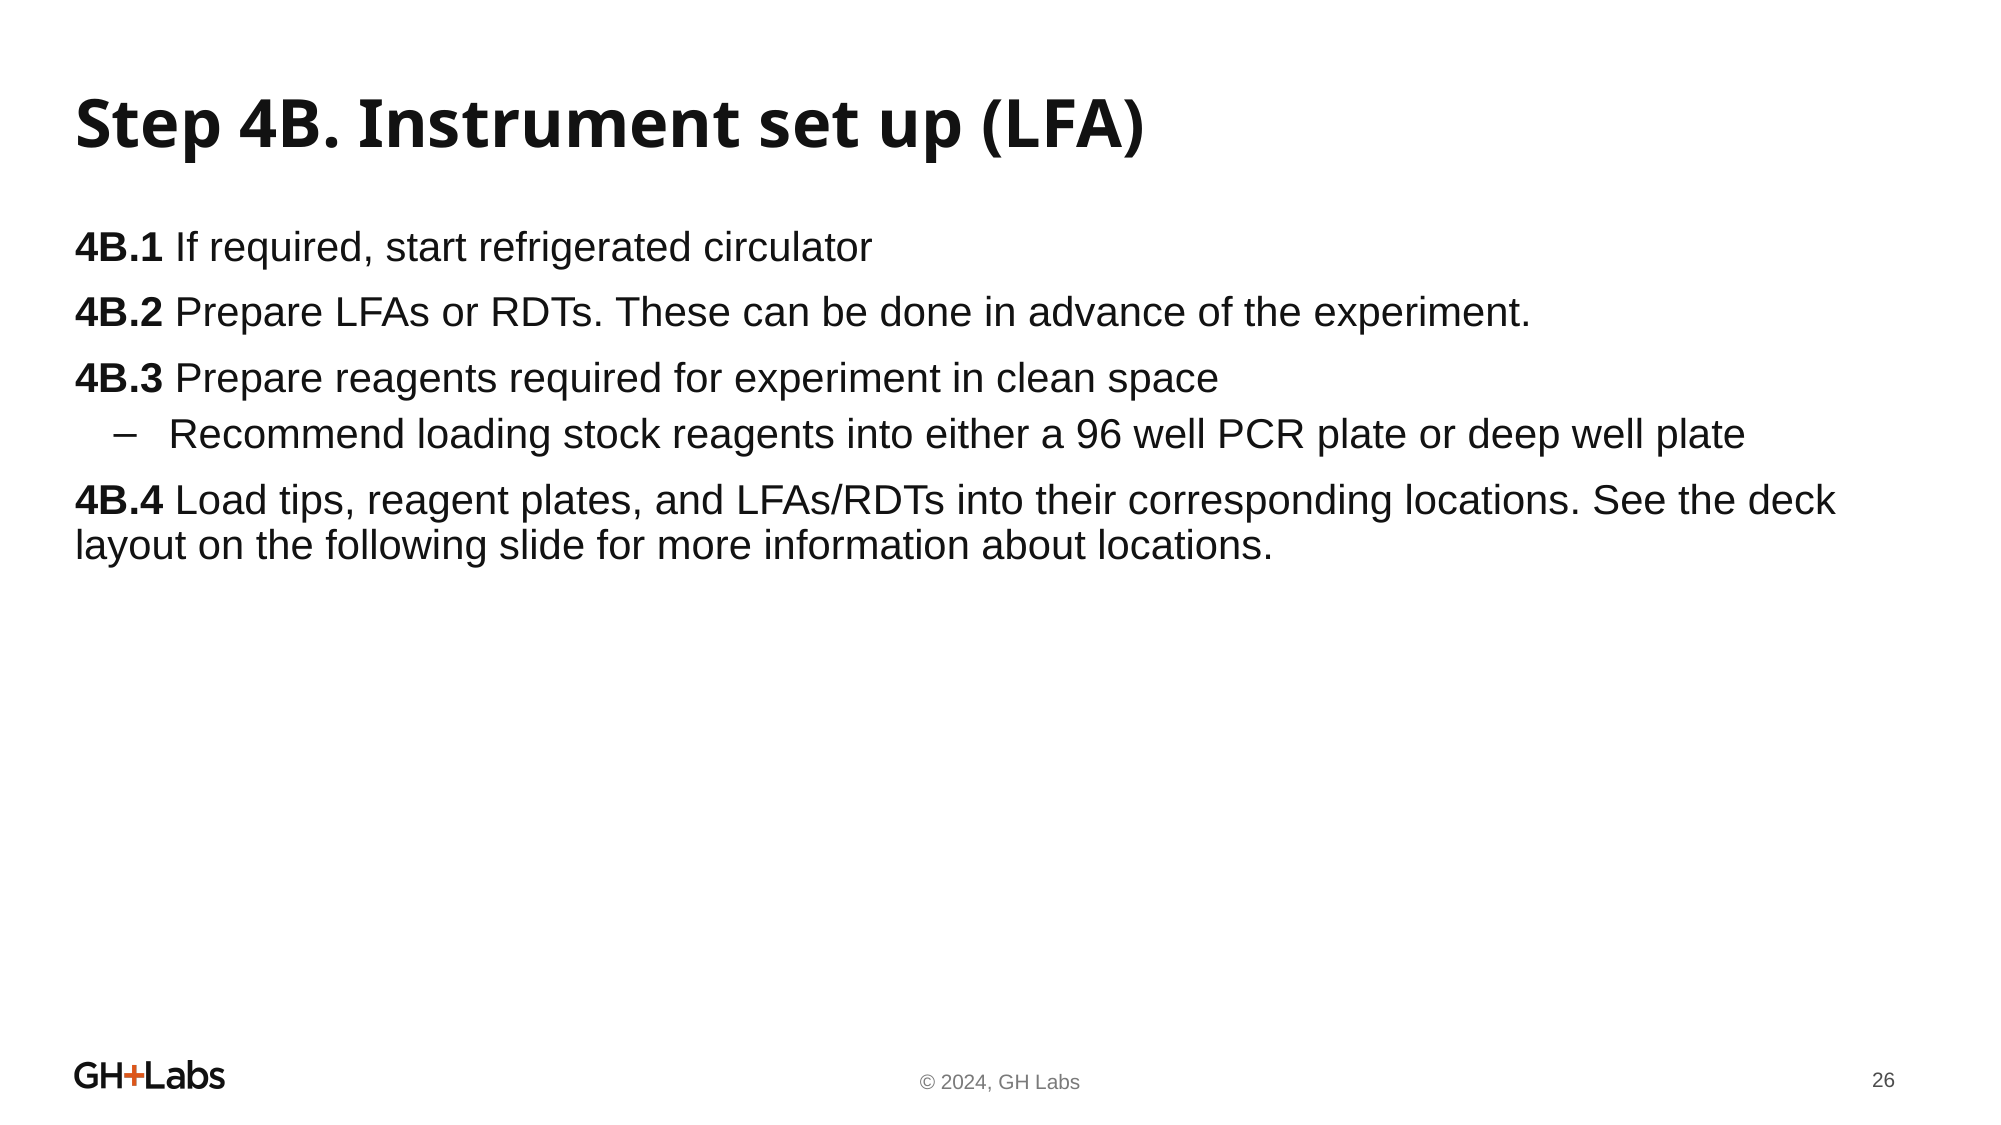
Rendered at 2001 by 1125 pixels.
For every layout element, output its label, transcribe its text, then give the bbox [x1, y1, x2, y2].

list 4B.1 If required, start refrigerated circulator 4B.2 Prepare LFAs or RDTs. These can be done in advance of the experiment. 4B.3 Prepare reagents required for experiment in clean space Recommend loading stock reagents into either a 96 well PCR plate or deep well plate 4B.4 Load tips, reagent plates, and LFAs/RDTs into their corresponding locations. See the deck layout on the following slide for more information about locations. [75, 217, 1925, 1060]
title Step 4B. Instrument set up (LFA) [75, 60, 1925, 191]
footer © 2024, GH Labs [662, 1062, 1338, 1100]
picture [74, 1060, 225, 1089]
